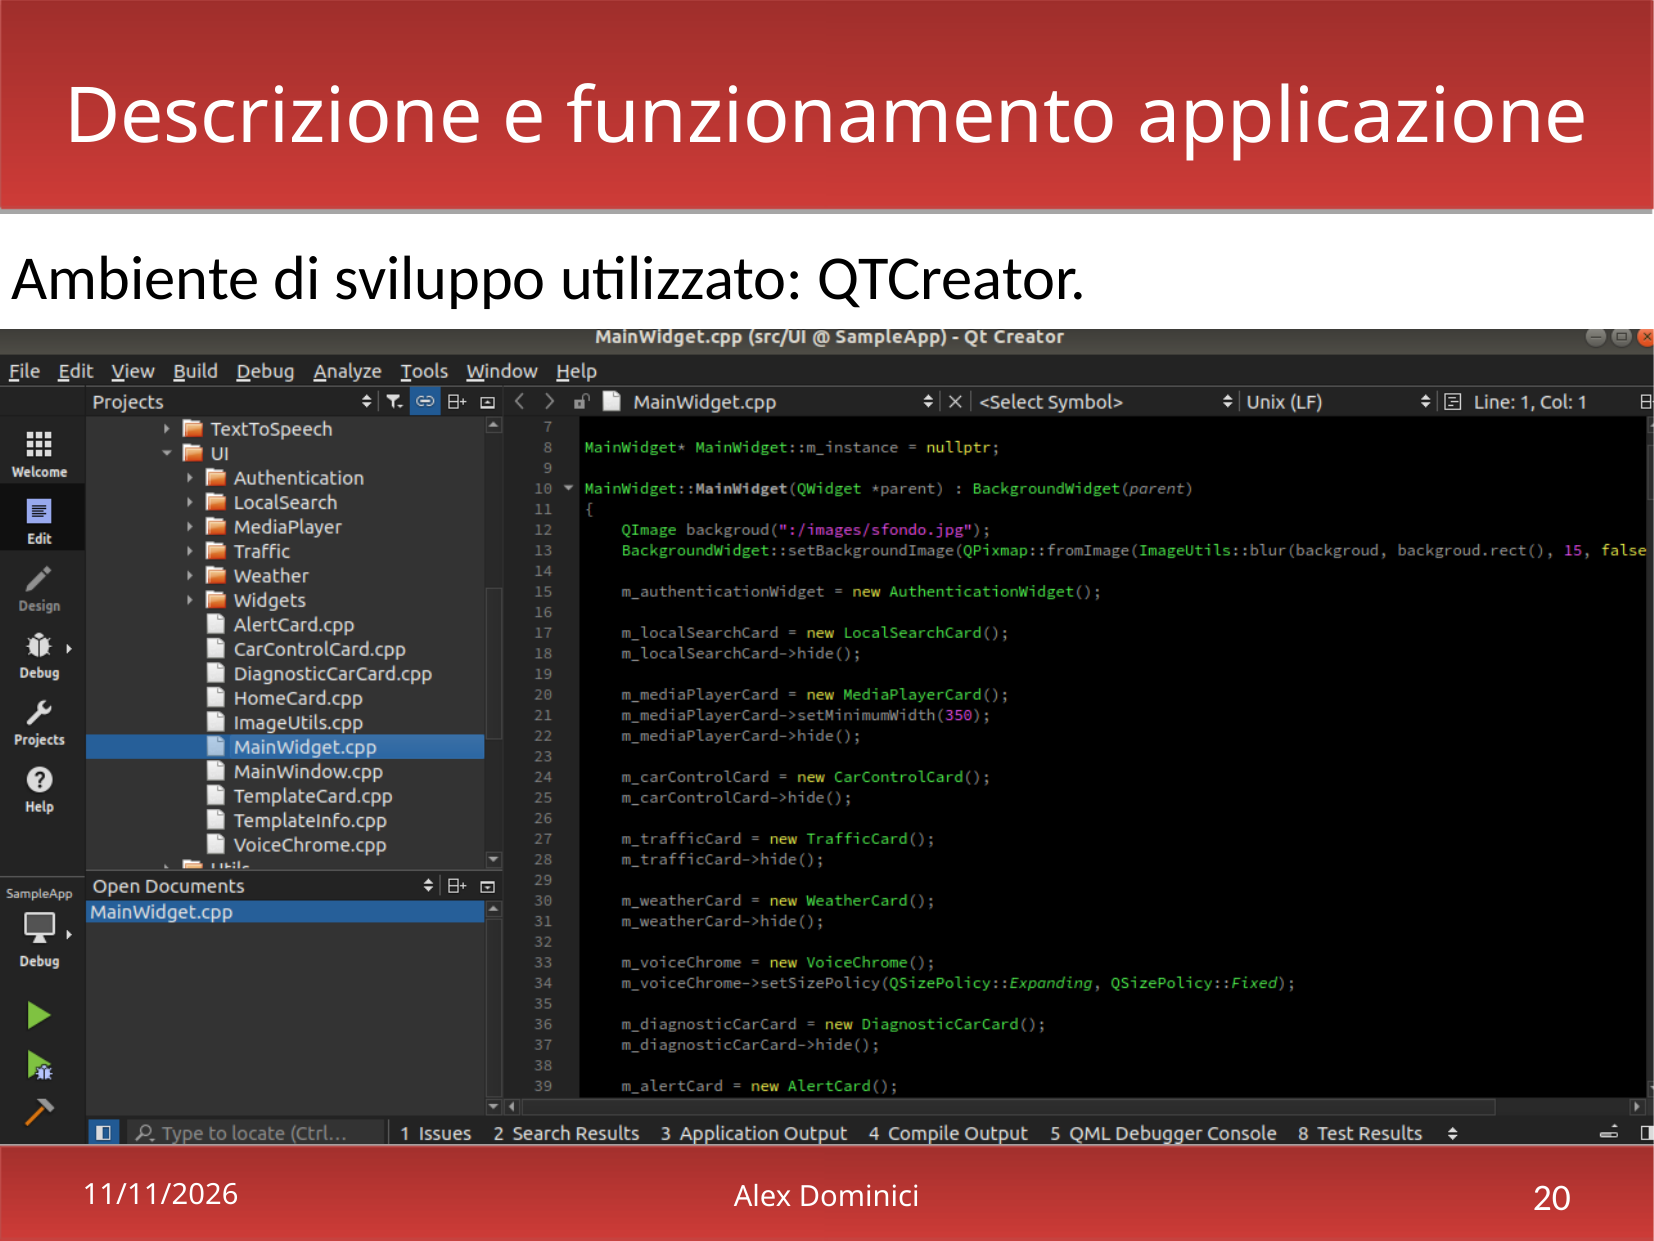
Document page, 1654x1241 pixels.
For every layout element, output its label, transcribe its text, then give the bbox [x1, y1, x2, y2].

picture [0, 0, 1654, 214]
text_box 20 [1185, 1163, 1571, 1228]
picture [0, 329, 1654, 1241]
text_box 21/02/2022 [82, 1163, 468, 1228]
title Descrizione e funzionamento applicazione [59, 0, 1595, 208]
text_box Ambiente di sviluppo utilizzato: QTCreator. [11, 225, 1642, 329]
text_box Alex Dominici [501, 1163, 1152, 1228]
